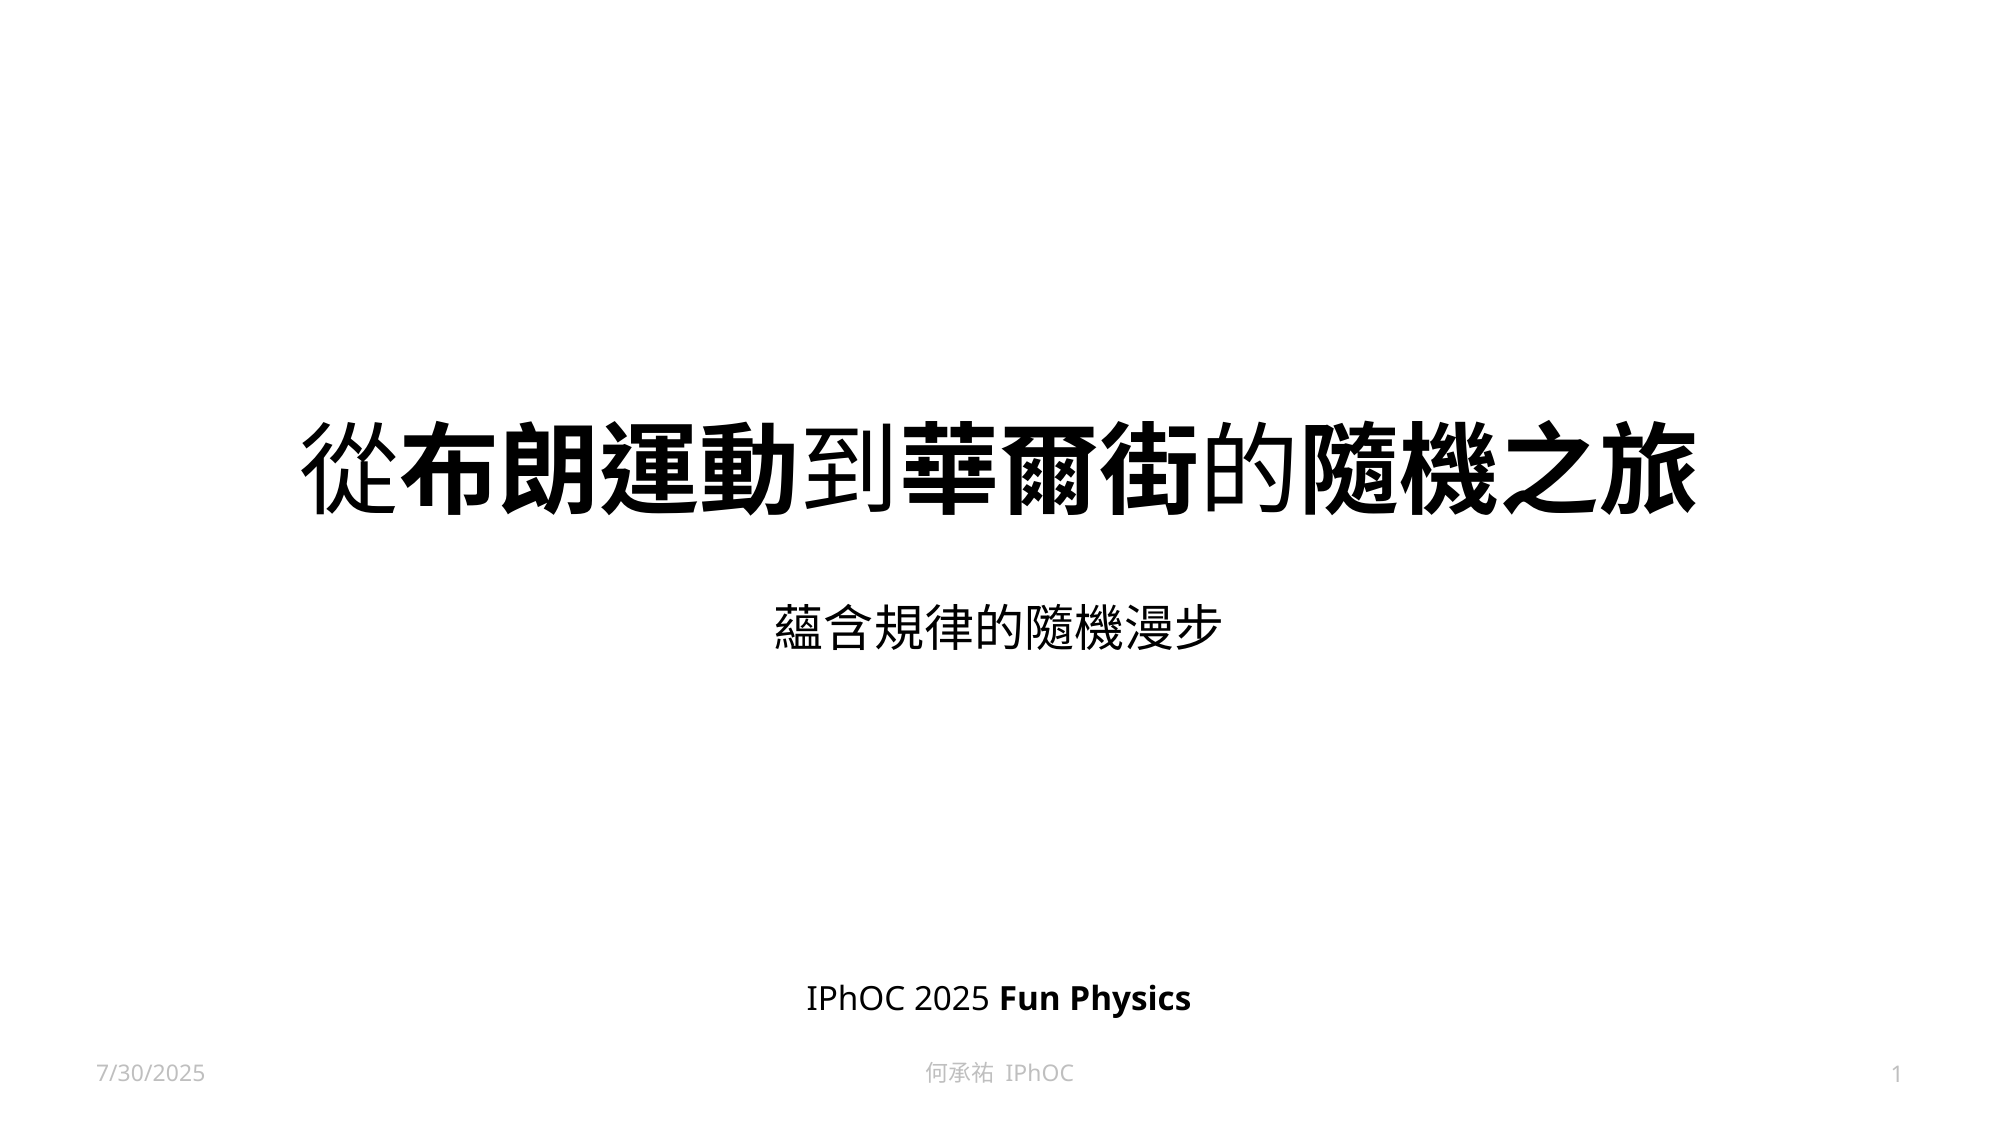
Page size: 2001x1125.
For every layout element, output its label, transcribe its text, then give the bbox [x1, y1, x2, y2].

text_box 蘊含規律的隨機漫步 [759, 589, 1239, 664]
text_box IPhOC 2025 Fun Physics [791, 969, 1207, 1025]
text_box 從布朗運動到華爾街的隨機之旅 [284, 399, 1714, 535]
